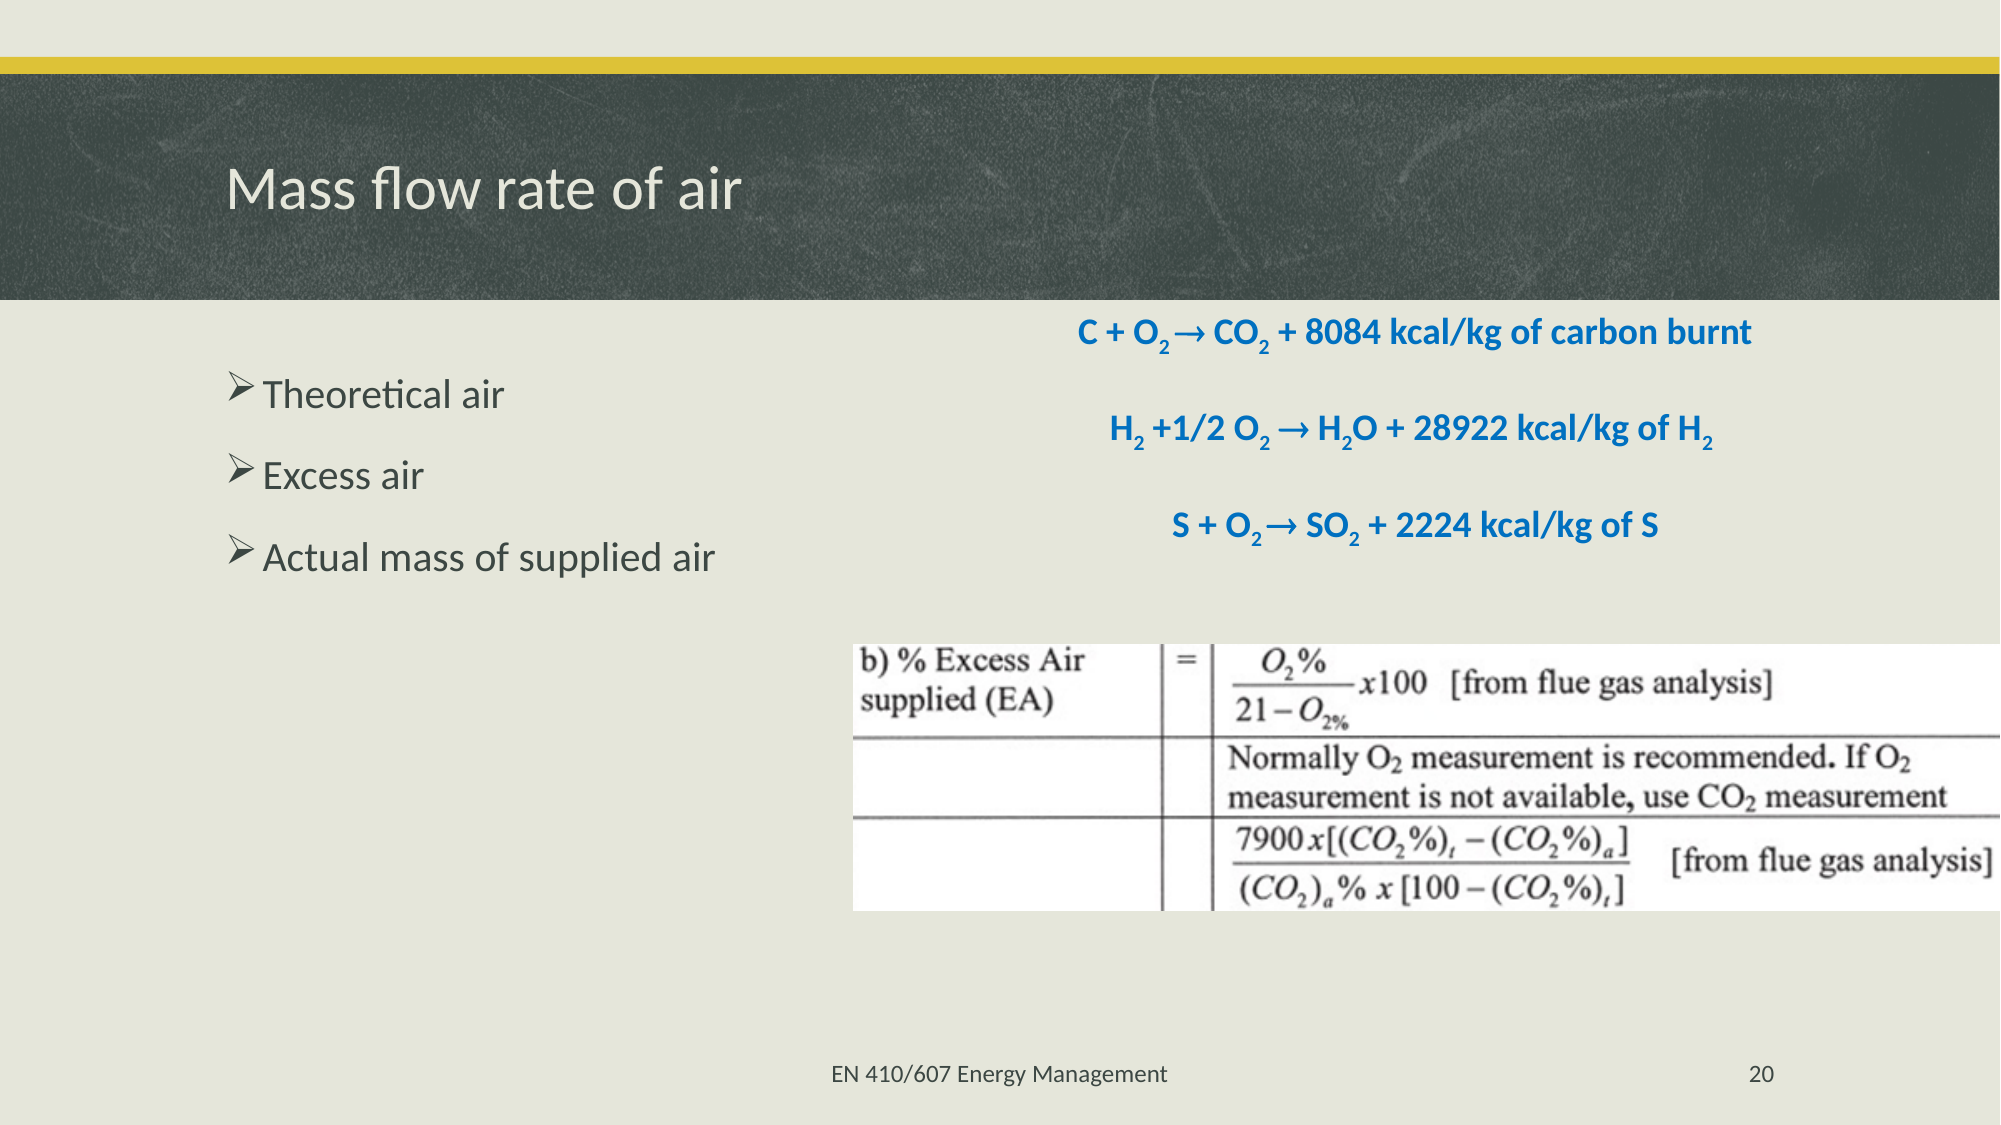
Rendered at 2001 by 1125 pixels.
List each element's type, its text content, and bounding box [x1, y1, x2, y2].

slide_number 20 [1466, 1042, 1790, 1103]
footer EN 410/607 Energy Management [533, 1042, 1466, 1103]
picture [853, 644, 2000, 912]
list Theoretical air Excess air Actual mass of supplied air [210, 359, 1790, 1014]
text_box C + O2  CO2 + 8084 kcal/kg of carbon burnt H2 +1/2 O2  H2O + 28922 kcal/kg of H2 S + O2  SO2 + 2224 kcal/kg of S [915, 299, 1916, 559]
picture [0, 74, 2000, 300]
title Mass flow rate of air [210, 76, 1790, 300]
